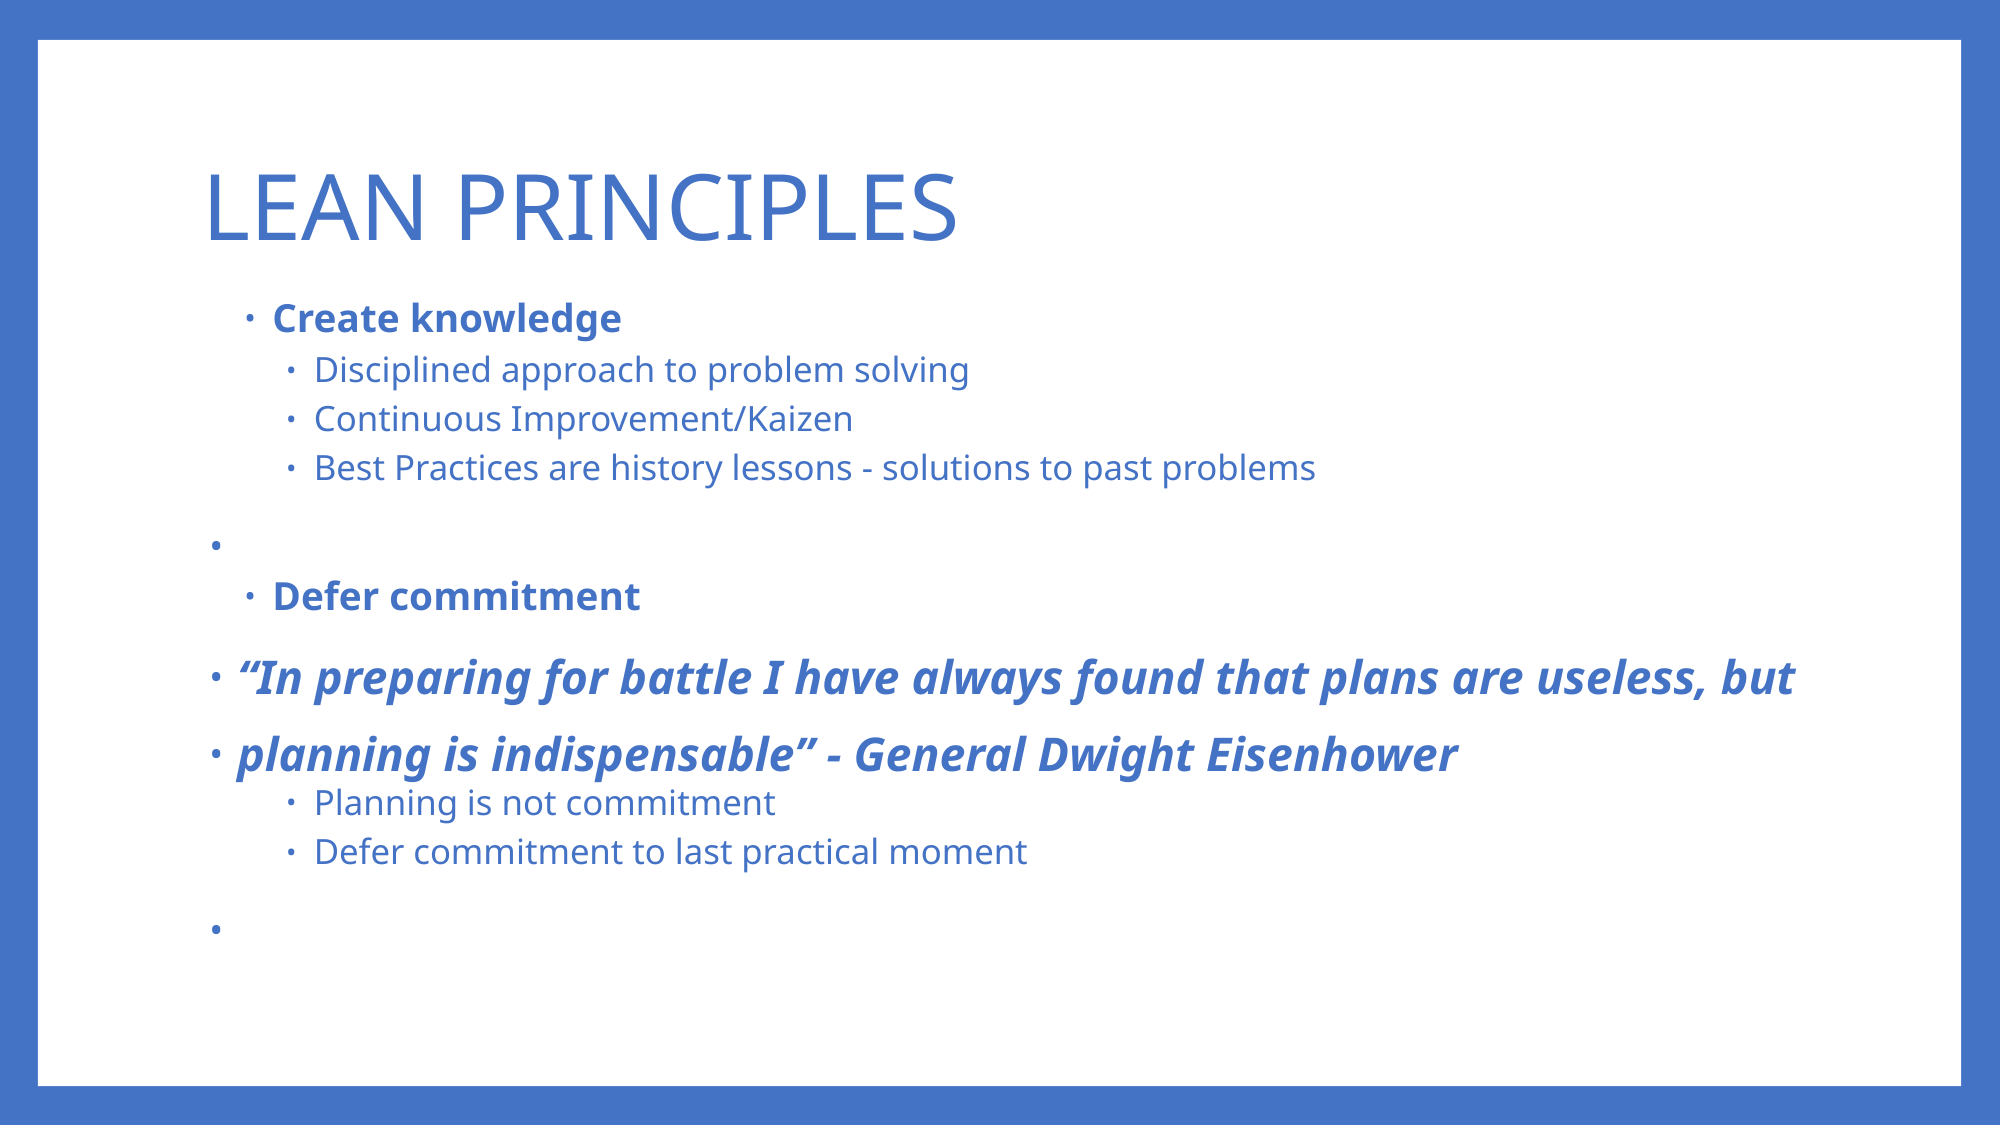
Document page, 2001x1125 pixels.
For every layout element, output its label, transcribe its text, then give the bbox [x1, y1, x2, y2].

title LEAN PRINCIPLES [187, 99, 1808, 291]
list Create knowledge Disciplined approach to problem solving Continuous Improvement/Kaizen Best Practices are history lessons - solutions to past problems Defer commitment “In preparing for battle I have always found that plans are useless, but planning is indispensable” - General Dwight Eisenhower Planning is not commitment Defer commitment to last practical moment [187, 291, 1813, 1000]
